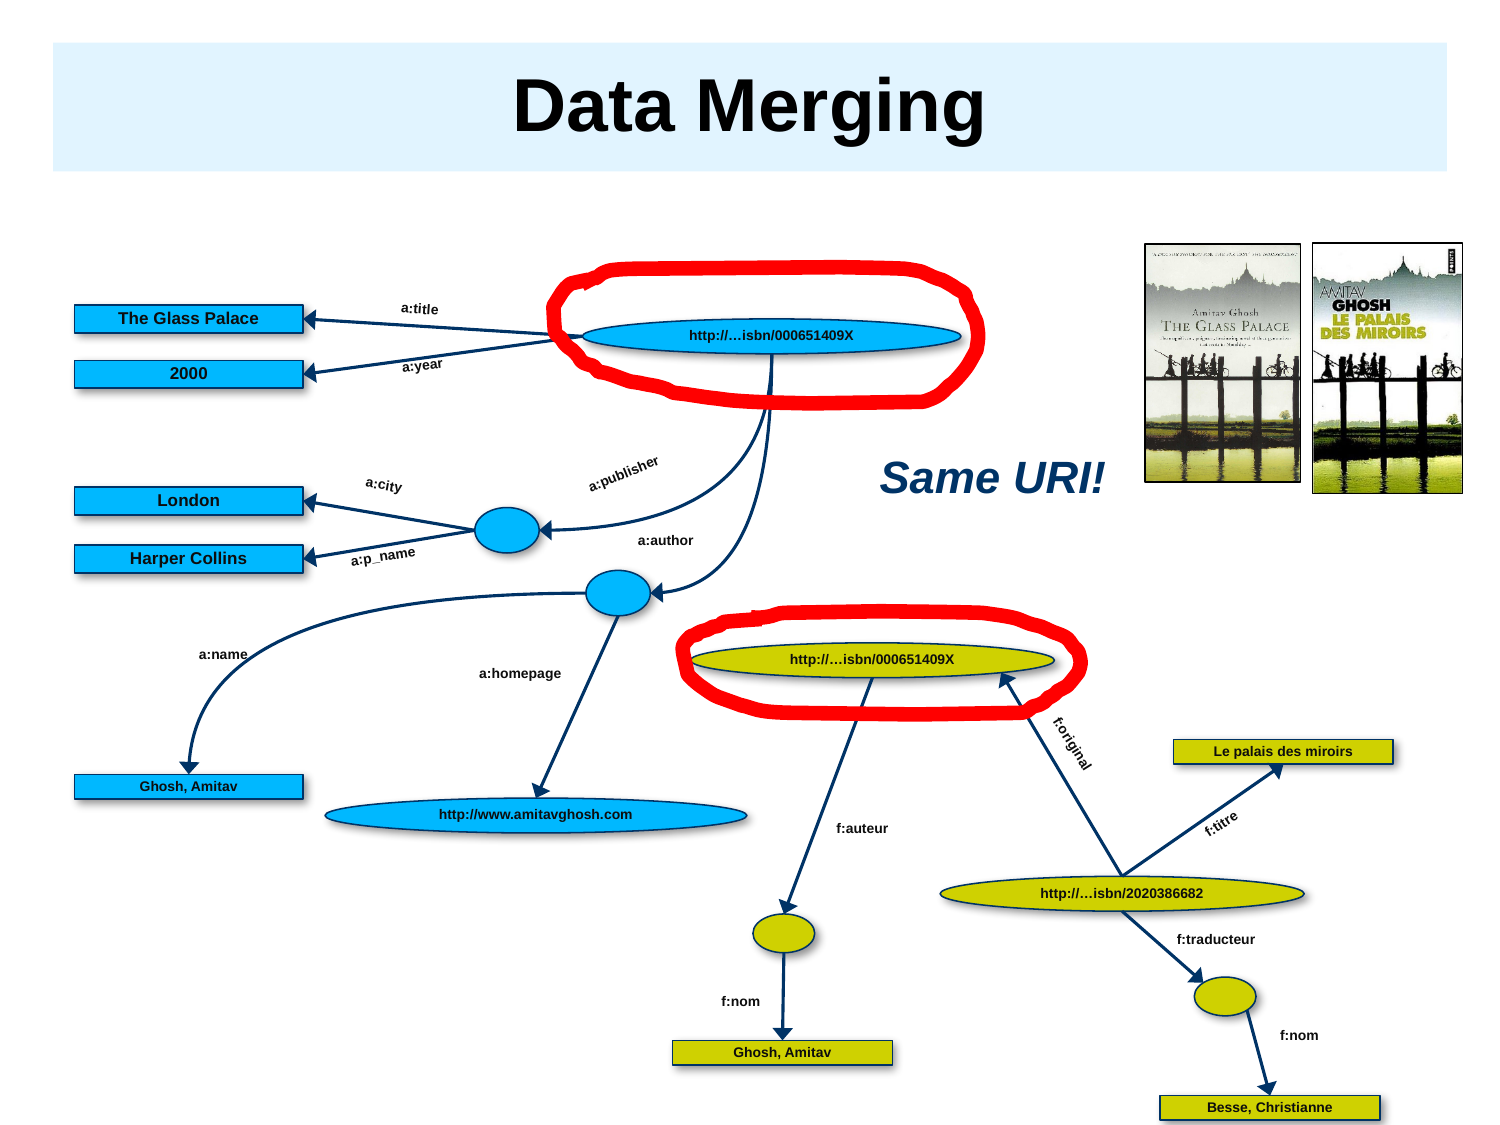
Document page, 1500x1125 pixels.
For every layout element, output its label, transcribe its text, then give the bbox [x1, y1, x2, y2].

title Data Merging [53, 42, 1447, 172]
picture [1145, 244, 1300, 482]
picture [1312, 243, 1462, 494]
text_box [74, 266, 1394, 1125]
